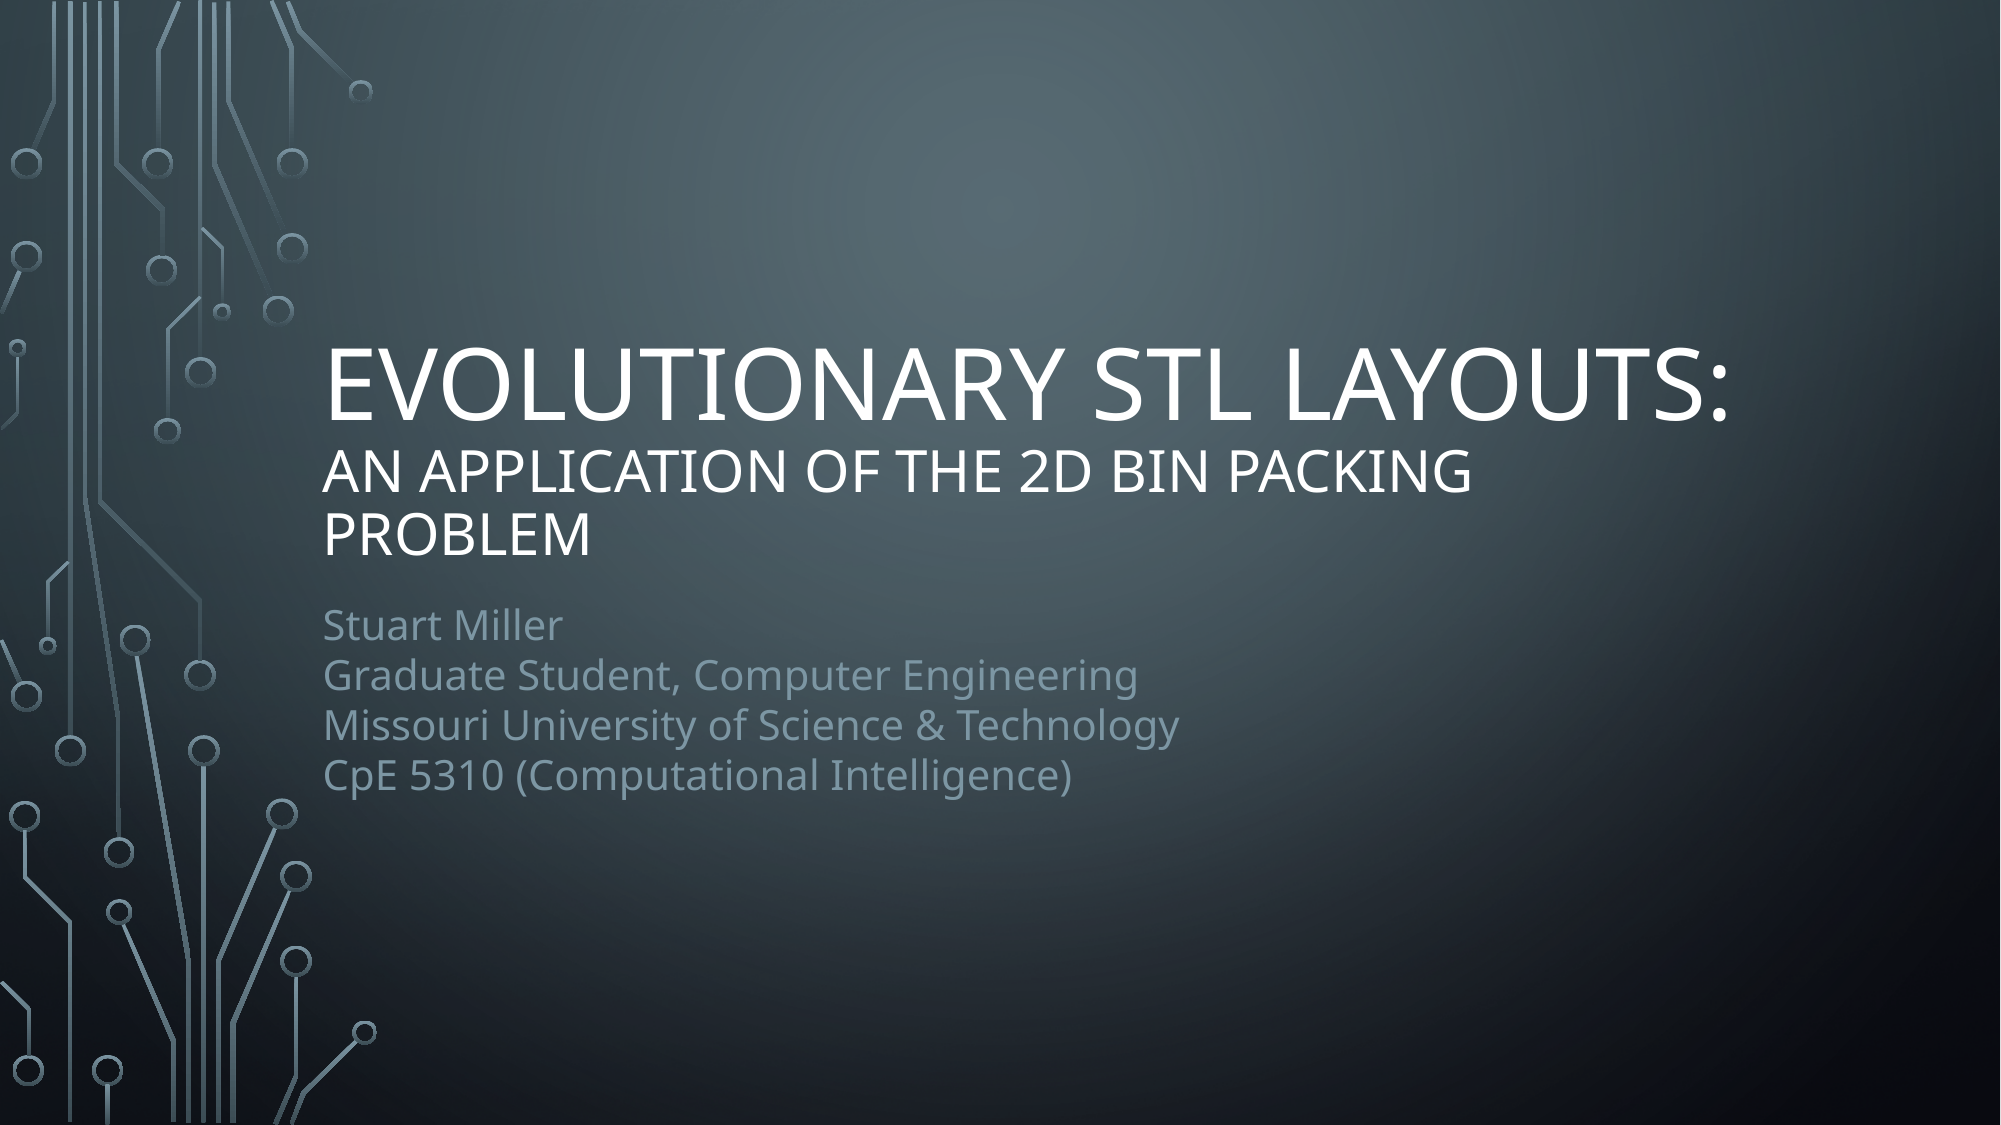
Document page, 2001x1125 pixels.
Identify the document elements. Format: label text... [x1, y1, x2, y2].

title Evolutionary STL Layouts: An application of the 2d Bin Packing Problem [307, 184, 1750, 576]
subtitle Stuart Miller Graduate Student, Computer Engineering Missouri University of Science & Technology CpE 5310 (Computational Intelligence) [307, 590, 1750, 863]
